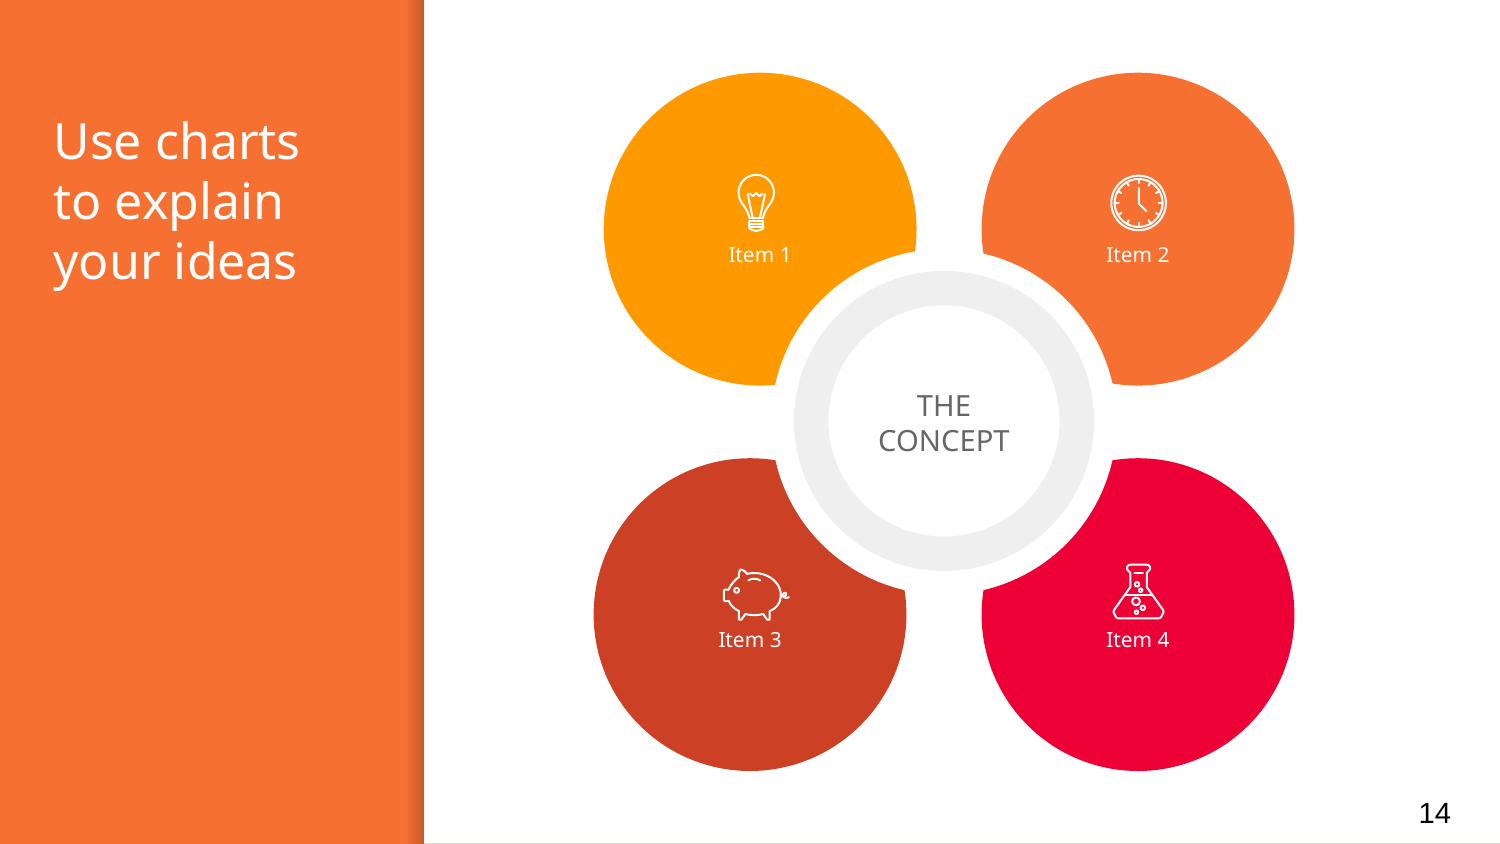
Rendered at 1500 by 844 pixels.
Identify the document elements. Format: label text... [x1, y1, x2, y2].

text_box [723, 569, 790, 620]
slide_number 14 [1403, 779, 1494, 844]
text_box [738, 174, 775, 232]
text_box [1111, 175, 1167, 231]
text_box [593, 72, 1295, 772]
title Use charts to explain your ideas [38, 94, 375, 748]
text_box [1113, 564, 1164, 619]
